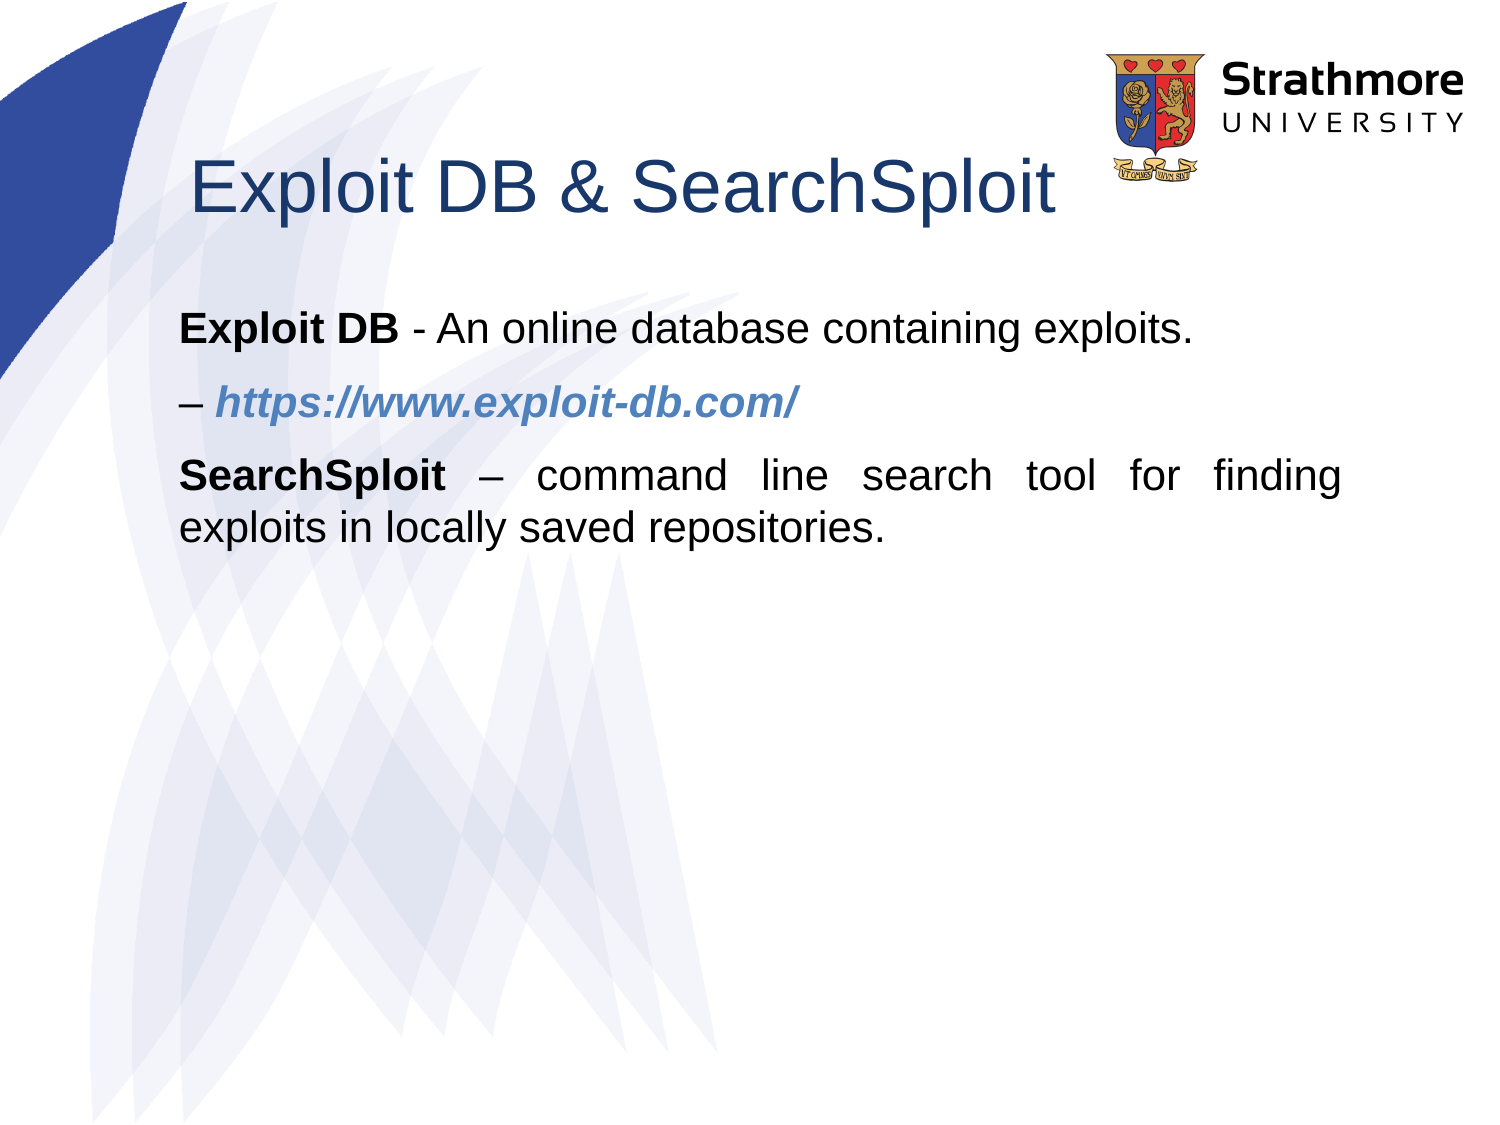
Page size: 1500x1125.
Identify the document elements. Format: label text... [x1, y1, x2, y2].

list Exploit DB - An online database containing exploits. – https://www.exploit-db.com/ SearchSploit – command line search tool for finding exploits in locally saved repositories. [163, 292, 1359, 1035]
picture [0, 0, 1498, 1125]
title Exploit DB & SearchSploit [174, 117, 1163, 248]
